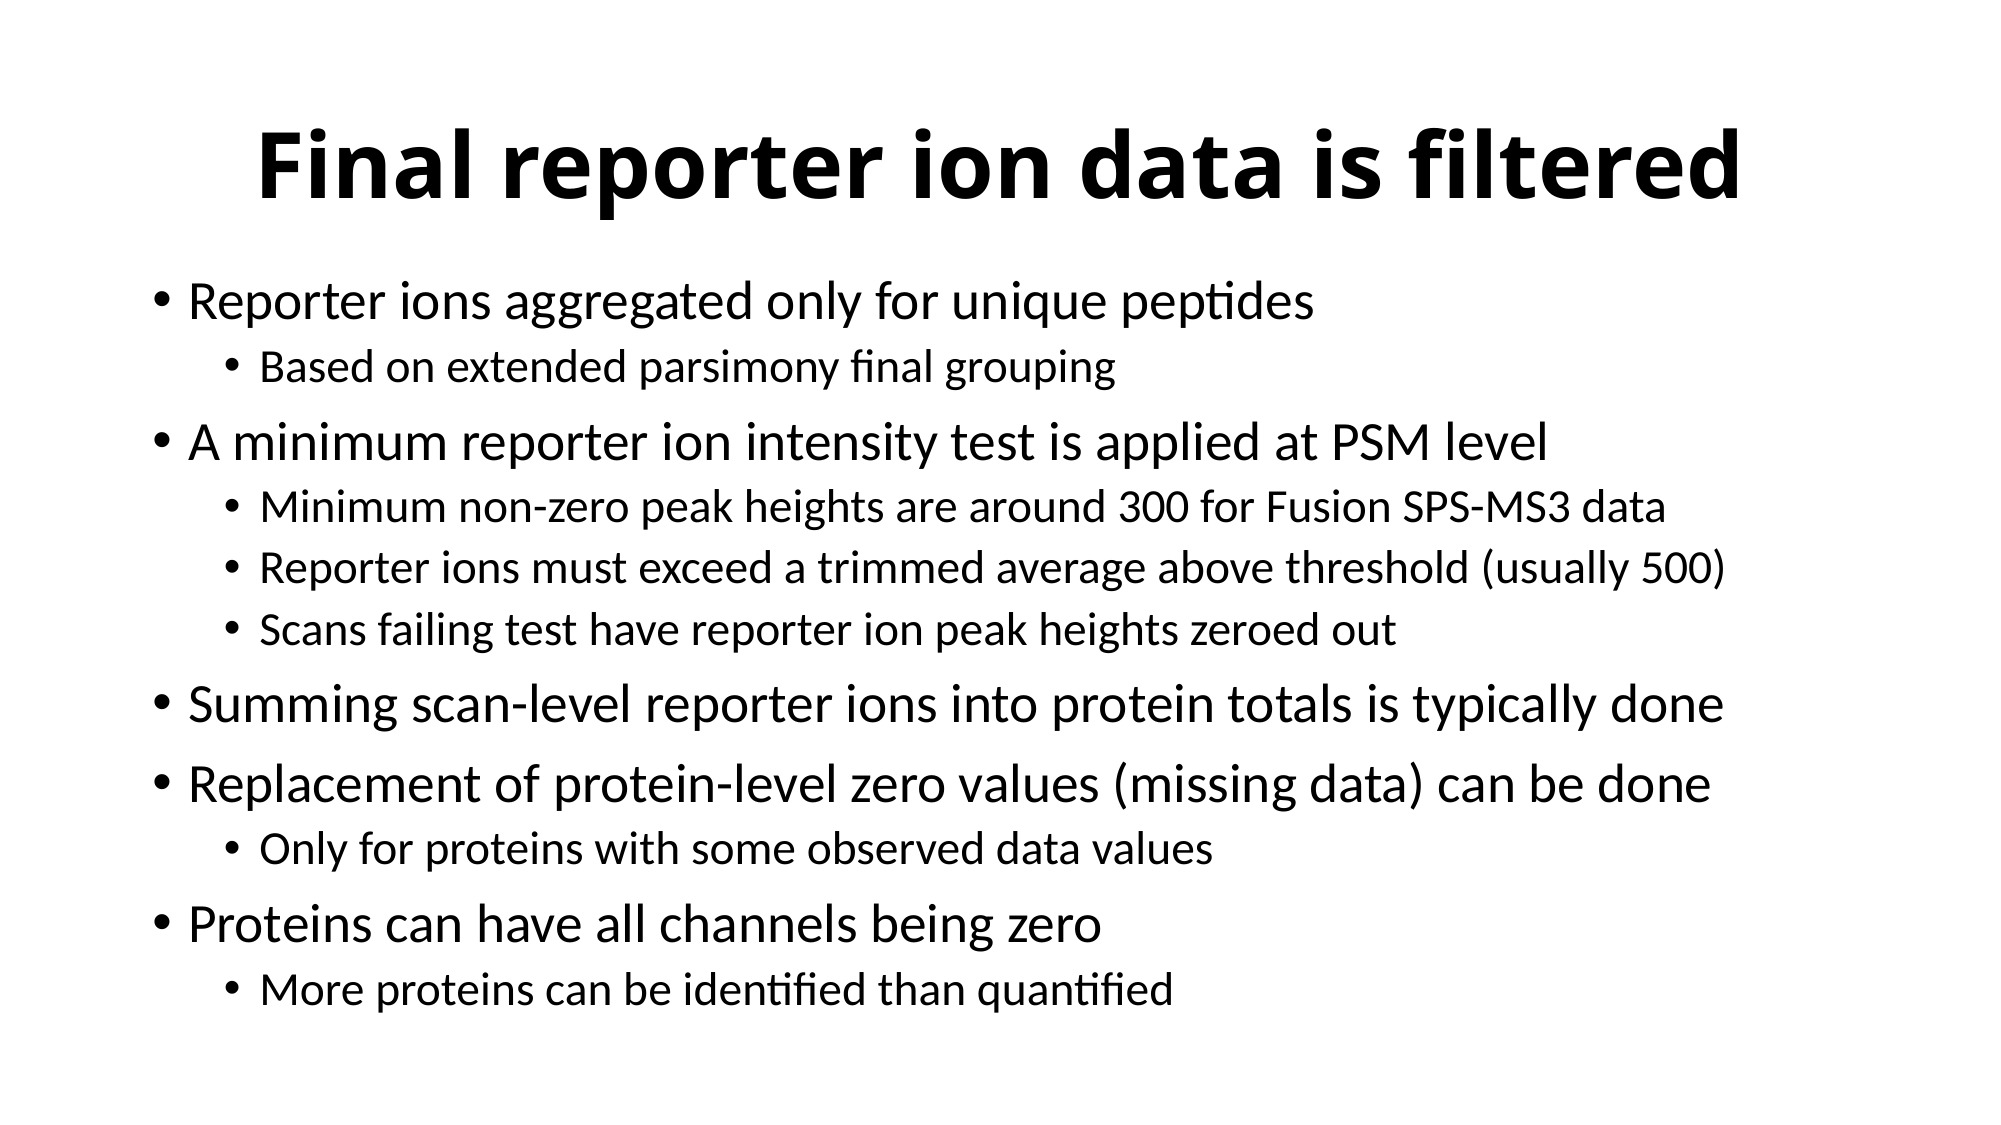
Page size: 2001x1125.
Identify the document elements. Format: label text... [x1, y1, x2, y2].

title Final reporter ion data is filtered [137, 59, 1863, 264]
list Reporter ions aggregated only for unique peptides Based on extended parsimony final grouping A minimum reporter ion intensity test is applied at PSM level Minimum non-zero peak heights are around 300 for Fusion SPS-MS3 data Reporter ions must exceed a trimmed average above threshold (usually 500) Scans failing test have reporter ion peak heights zeroed out Summing scan-level reporter ions into protein totals is typically done Replacement of protein-level zero values (missing data) can be done Only for proteins with some observed data values Proteins can have all channels being zero More proteins can be identified than quantified [137, 264, 1863, 1031]
